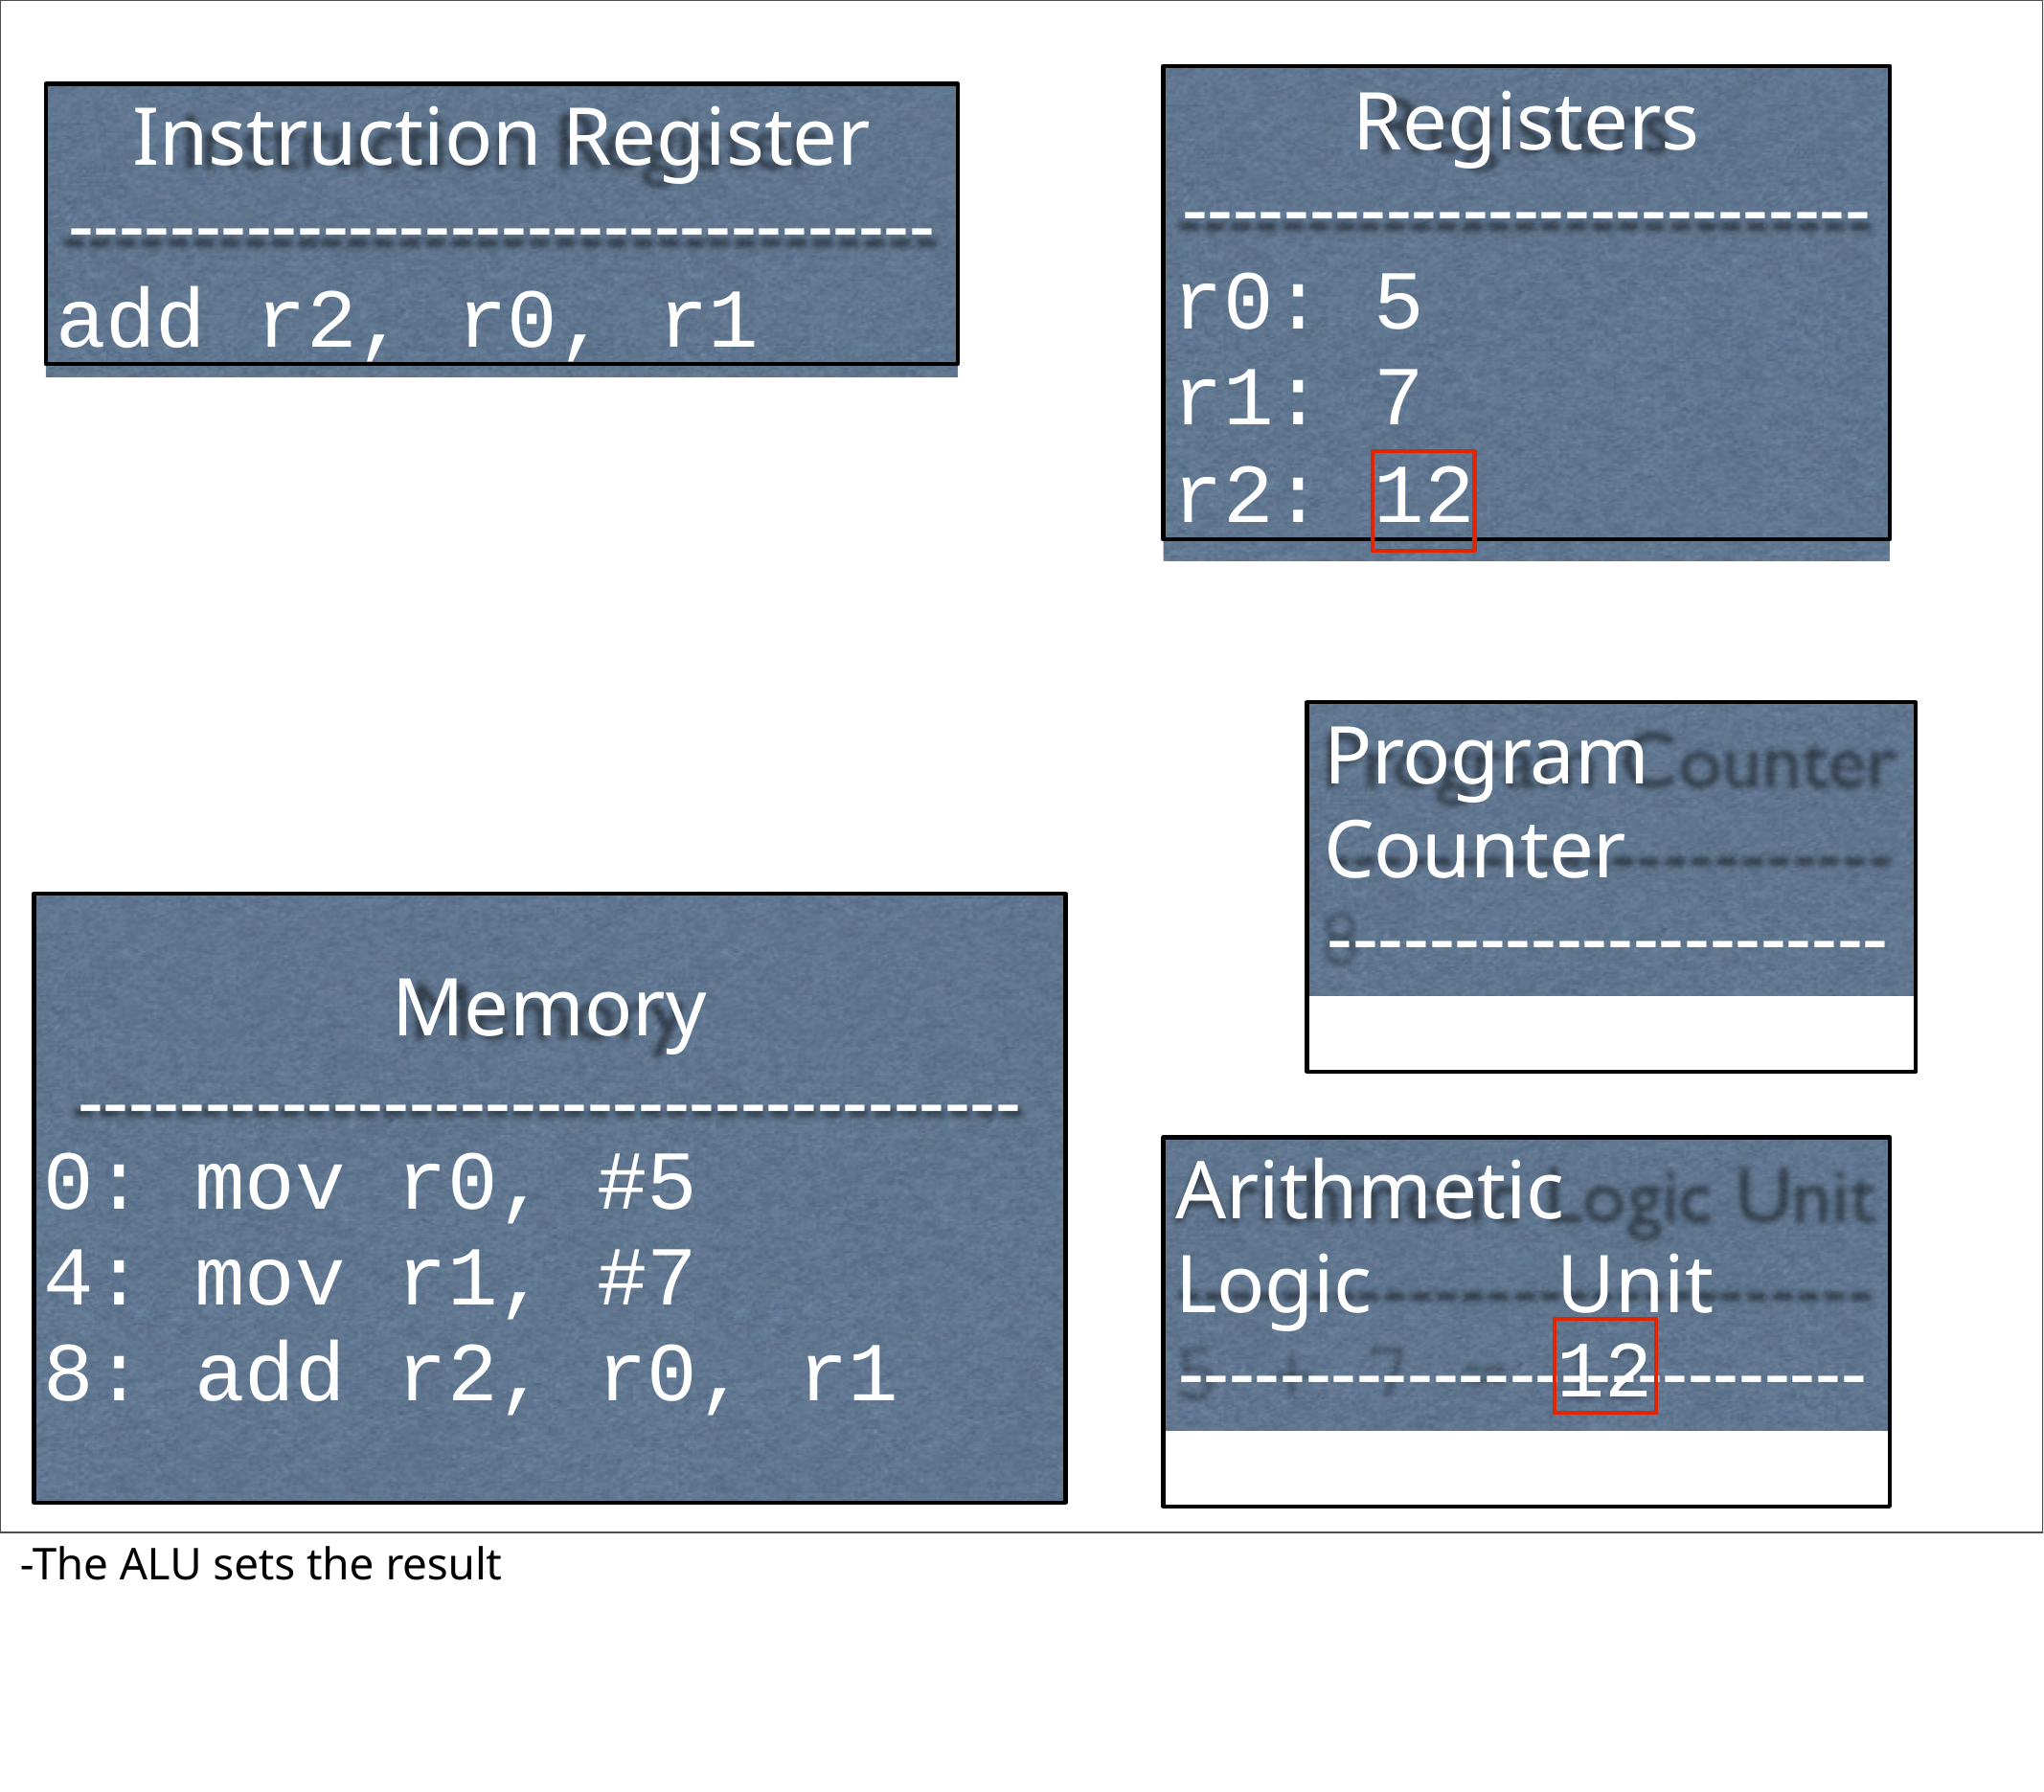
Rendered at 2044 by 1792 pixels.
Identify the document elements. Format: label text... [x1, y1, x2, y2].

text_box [32, 891, 1068, 1505]
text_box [1163, 65, 1891, 561]
text_box [0, 0, 2044, 1532]
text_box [1163, 1137, 1891, 1431]
text_box -The ALU sets the result [17, 1533, 542, 1589]
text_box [1306, 702, 1917, 996]
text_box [45, 83, 959, 377]
